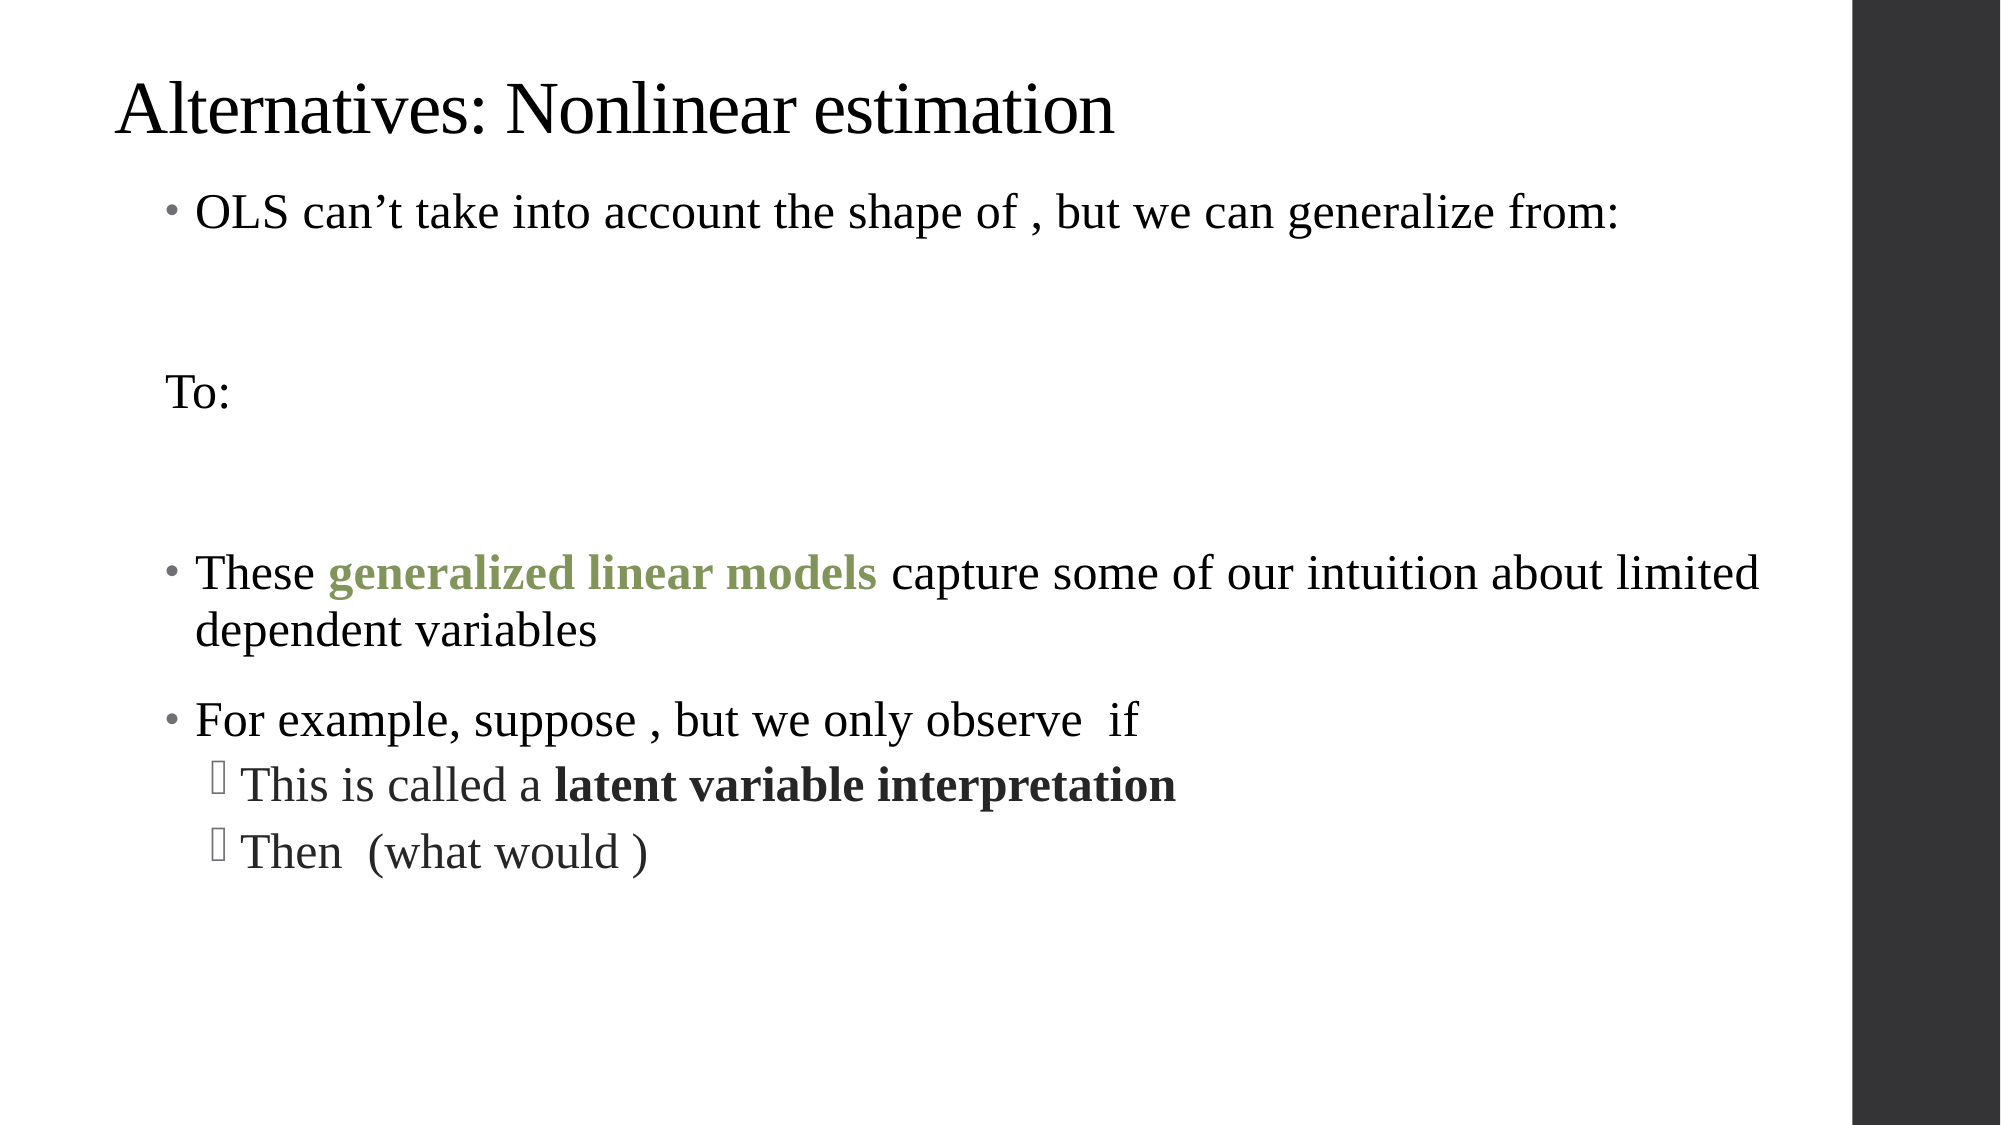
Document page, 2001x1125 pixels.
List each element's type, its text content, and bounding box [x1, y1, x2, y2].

title Alternatives: Nonlinear estimation [99, 55, 1813, 158]
